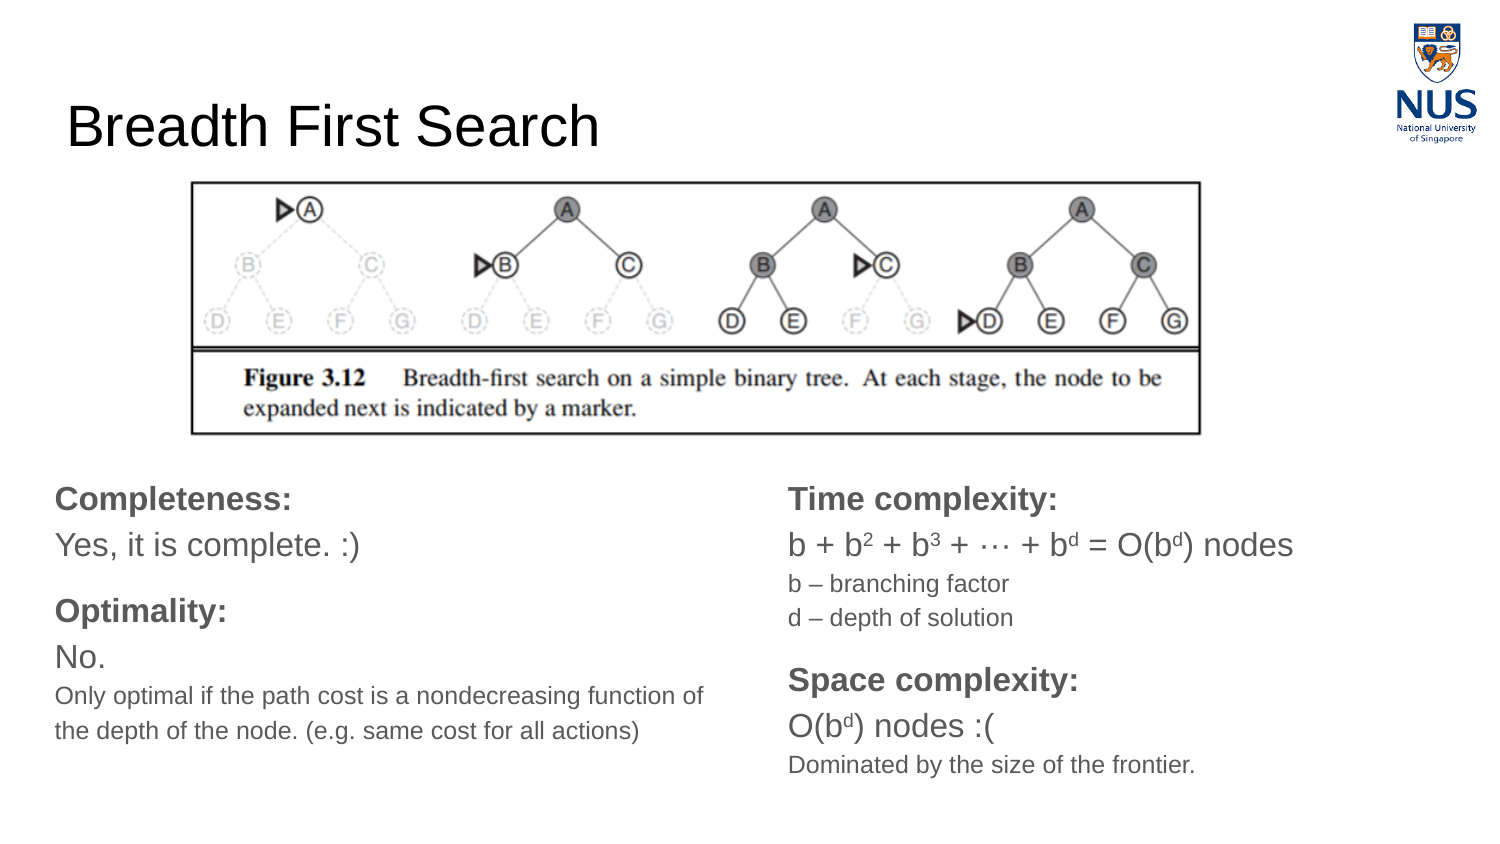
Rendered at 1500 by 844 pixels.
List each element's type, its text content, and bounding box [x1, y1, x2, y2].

picture [186, 173, 1211, 449]
title Breadth First Search [51, 72, 1449, 167]
text_box Completeness: Yes, it is complete. :) Optimality: No. Only optimal if the path cost is a nondecreasing function of the depth of the node. (e.g. same cost for all actions) [39, 455, 750, 782]
list Time complexity: b + b2 + b3 + ··· + bd = O(bd) nodes b – branching factor d – depth of solution Space complexity: O(bd) nodes :( Dominated by the size of the frontier. [772, 455, 1498, 819]
picture [1373, 0, 1500, 167]
